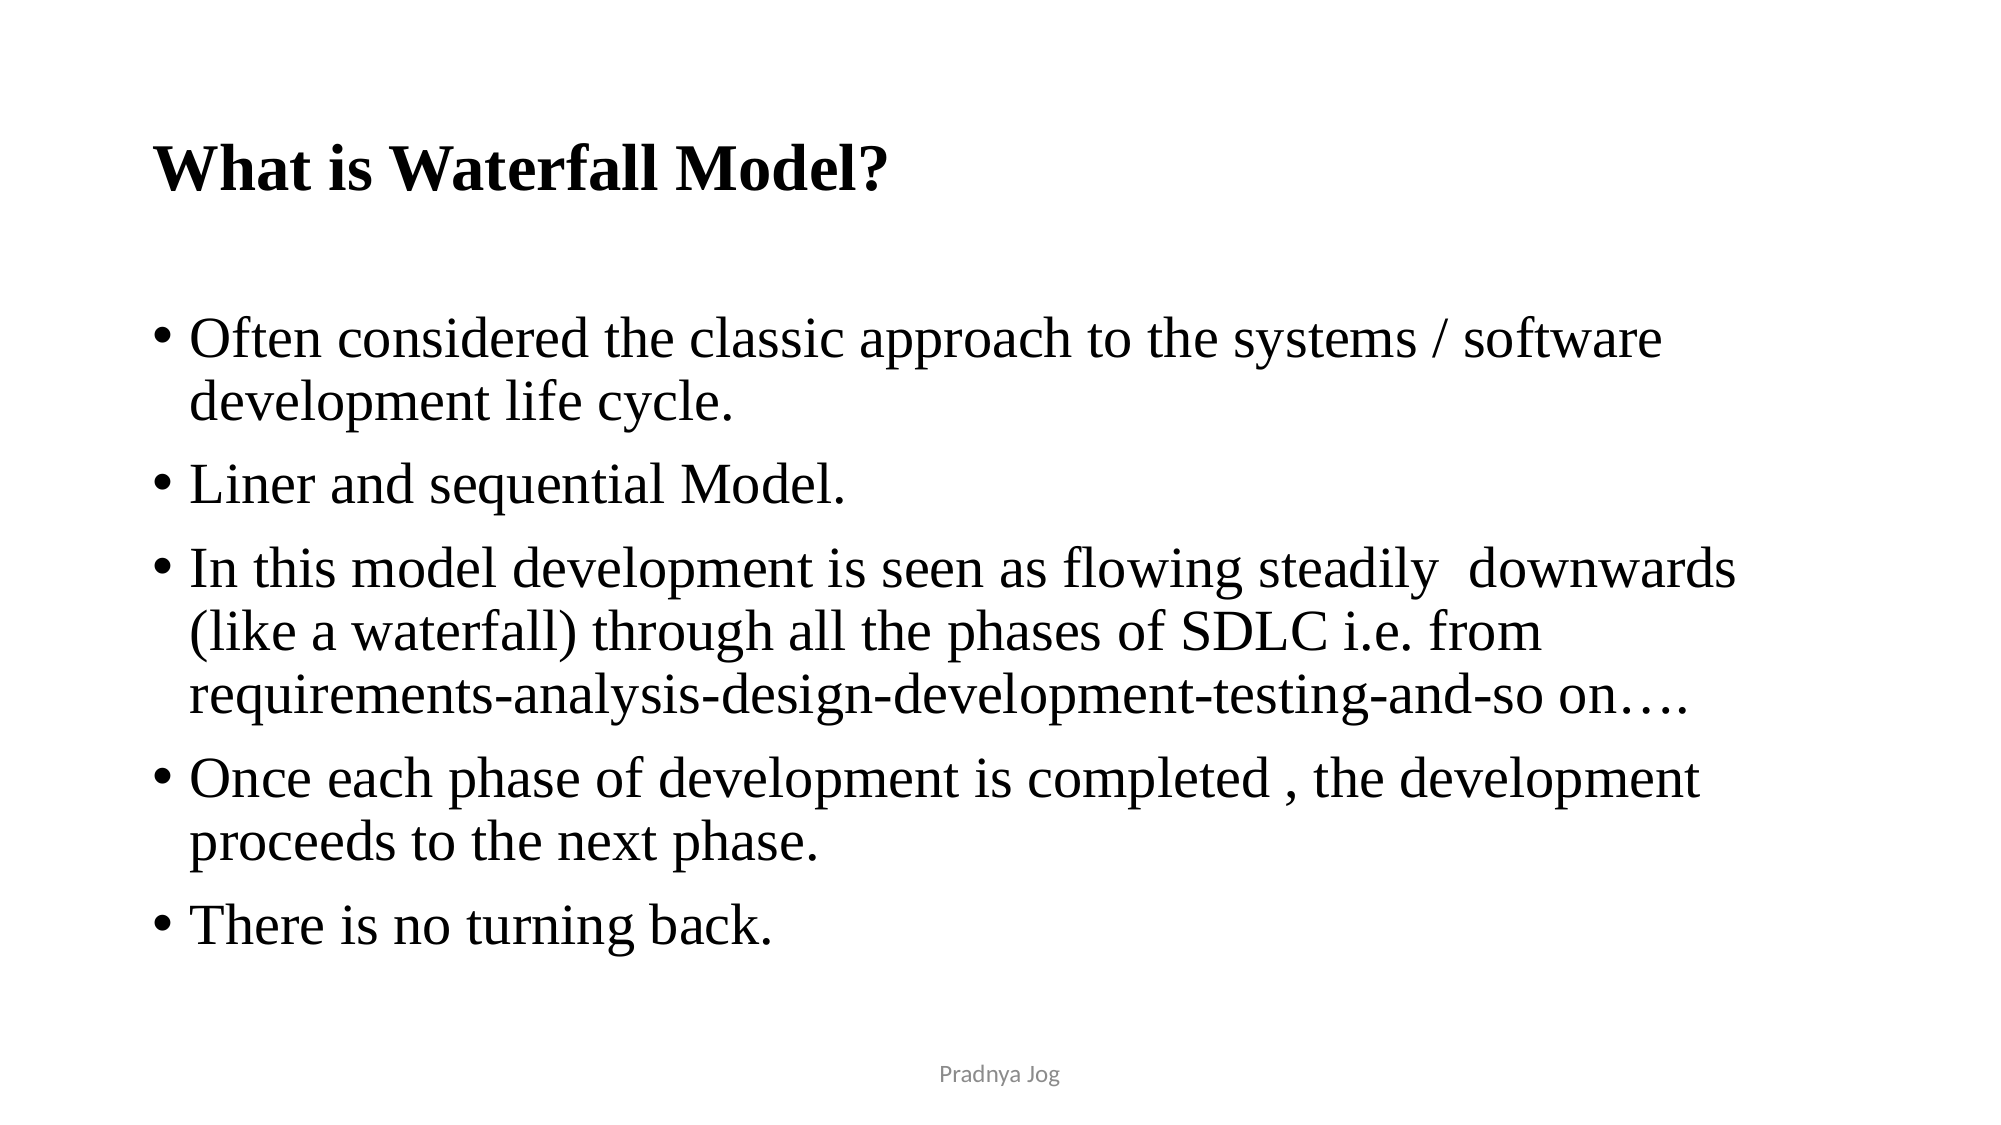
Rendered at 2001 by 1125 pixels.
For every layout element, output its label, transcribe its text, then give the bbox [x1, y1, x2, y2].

title What is Waterfall Model? [137, 59, 1863, 278]
footer Pradnya Jog [662, 1042, 1338, 1103]
list Often considered the classic approach to the systems / software development life cycle. Liner and sequential Model. In this model development is seen as flowing steadily downwards (like a waterfall) through all the phases of SDLC i.e. from requirements-analysis-design-development-testing-and-so on…. Once each phase of development is completed , the development proceeds to the next phase. There is no turning back. [137, 299, 1863, 1014]
